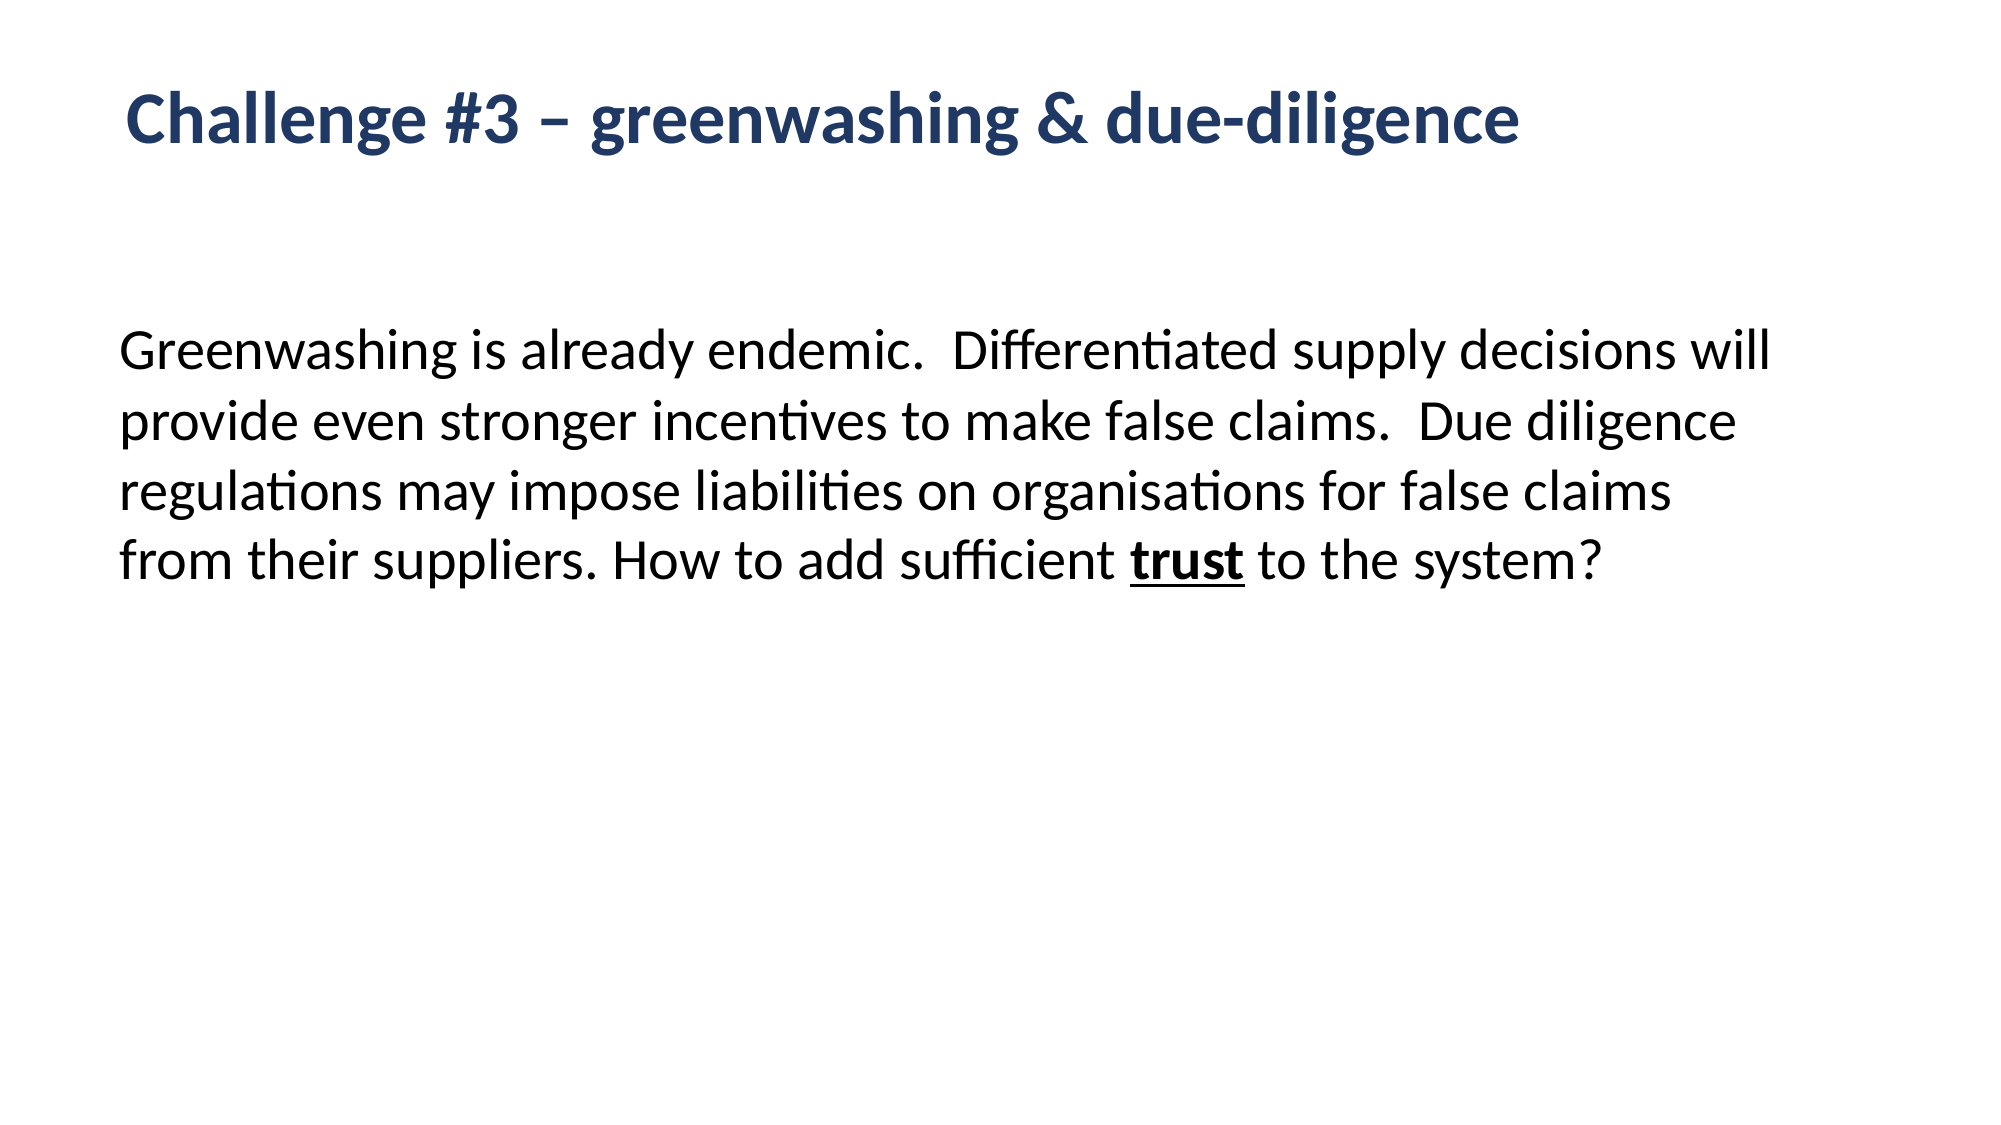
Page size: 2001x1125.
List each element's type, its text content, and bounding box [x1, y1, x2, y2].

text_box Greenwashing is already endemic. Differentiated supply decisions will provide even stronger incentives to make false claims. Due diligence regulations may impose liabilities on organisations for false claims from their suppliers. How to add sufficient trust to the system? [105, 304, 1804, 599]
text_box Challenge #3 – greenwashing & due-diligence [112, 62, 1539, 167]
